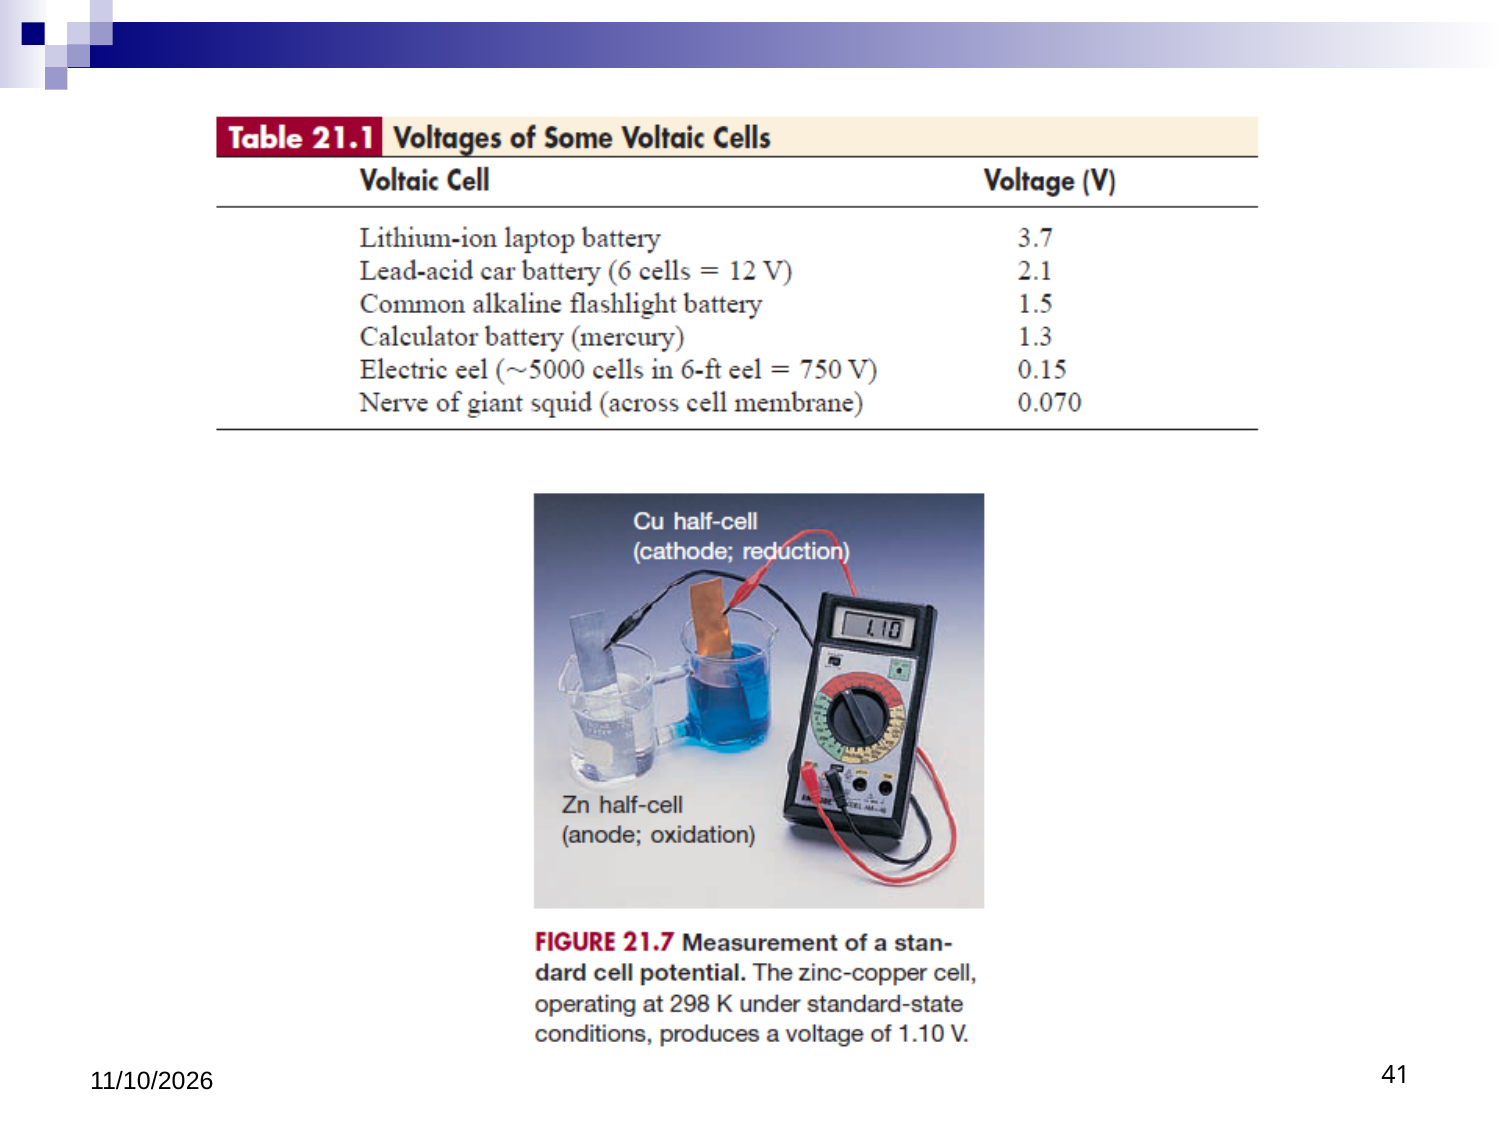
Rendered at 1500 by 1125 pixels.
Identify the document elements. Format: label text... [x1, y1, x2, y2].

slide_number 41 [1074, 1024, 1426, 1101]
picture [187, 81, 1299, 1078]
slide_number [74, 1024, 426, 1103]
